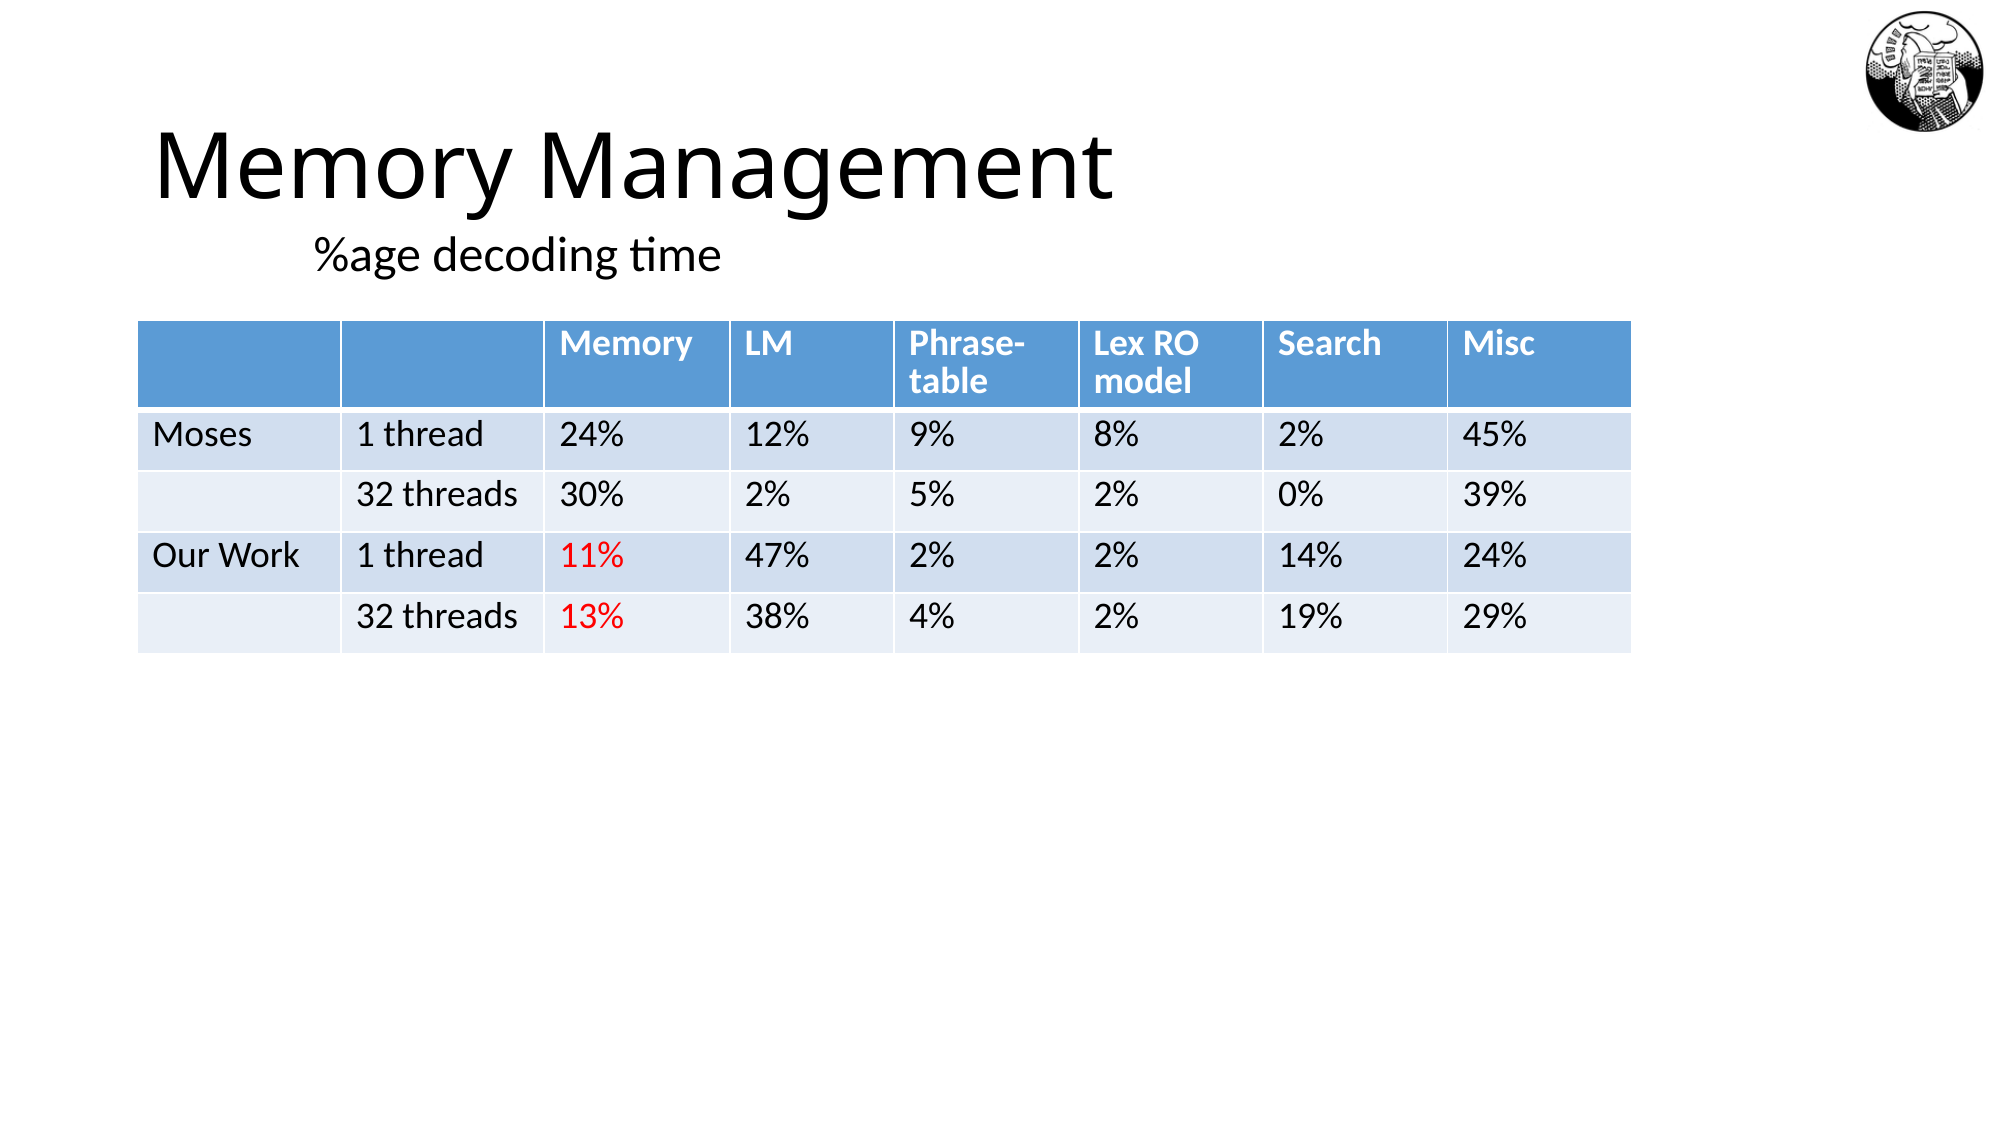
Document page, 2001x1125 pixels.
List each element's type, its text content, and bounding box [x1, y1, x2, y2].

table_cell 9% [895, 413, 1078, 470]
table_cell 38% [731, 594, 893, 653]
table_header Lex RO model [1080, 321, 1262, 407]
table_cell 0% [1264, 472, 1447, 531]
table_cell 4% [895, 594, 1078, 653]
table_cell [138, 594, 340, 653]
table_cell 12% [731, 413, 893, 470]
table_header [138, 321, 340, 407]
table_cell 2% [1080, 472, 1262, 531]
table_header Misc [1448, 321, 1631, 407]
table_cell 2% [895, 533, 1078, 592]
table_cell 14% [1264, 533, 1447, 592]
table_header Memory [545, 321, 729, 407]
table_cell 32 threads [342, 472, 543, 531]
table_cell 11% [545, 533, 729, 592]
table_cell 2% [1264, 413, 1447, 470]
table_cell 8% [1080, 413, 1262, 470]
table_cell 2% [731, 472, 893, 531]
table_cell 39% [1448, 472, 1631, 531]
table_cell [138, 472, 340, 531]
table_header [342, 321, 543, 407]
table_cell 29% [1448, 594, 1631, 653]
table_cell Our Work [138, 533, 340, 592]
table_header Phrase-table [895, 321, 1078, 407]
table_cell 2% [1080, 594, 1262, 653]
text_box %age decoding time [298, 214, 774, 289]
title Memory Management [137, 59, 1863, 278]
table_cell 13% [545, 594, 729, 653]
table_cell 45% [1448, 413, 1631, 470]
table_cell Moses [138, 413, 340, 470]
table_cell 19% [1264, 594, 1447, 653]
picture [1862, 10, 1986, 134]
table_cell 24% [1448, 533, 1631, 592]
table_header Search [1264, 321, 1447, 407]
table_cell 5% [895, 472, 1078, 531]
table_cell 1 thread [342, 413, 543, 470]
table_cell 2% [1080, 533, 1262, 592]
table_cell 24% [545, 413, 729, 470]
table_cell 47% [731, 533, 893, 592]
table_header LM [731, 321, 893, 407]
table_cell 30% [545, 472, 729, 531]
table_cell 32 threads [342, 594, 543, 653]
table_cell 1 thread [342, 533, 543, 592]
